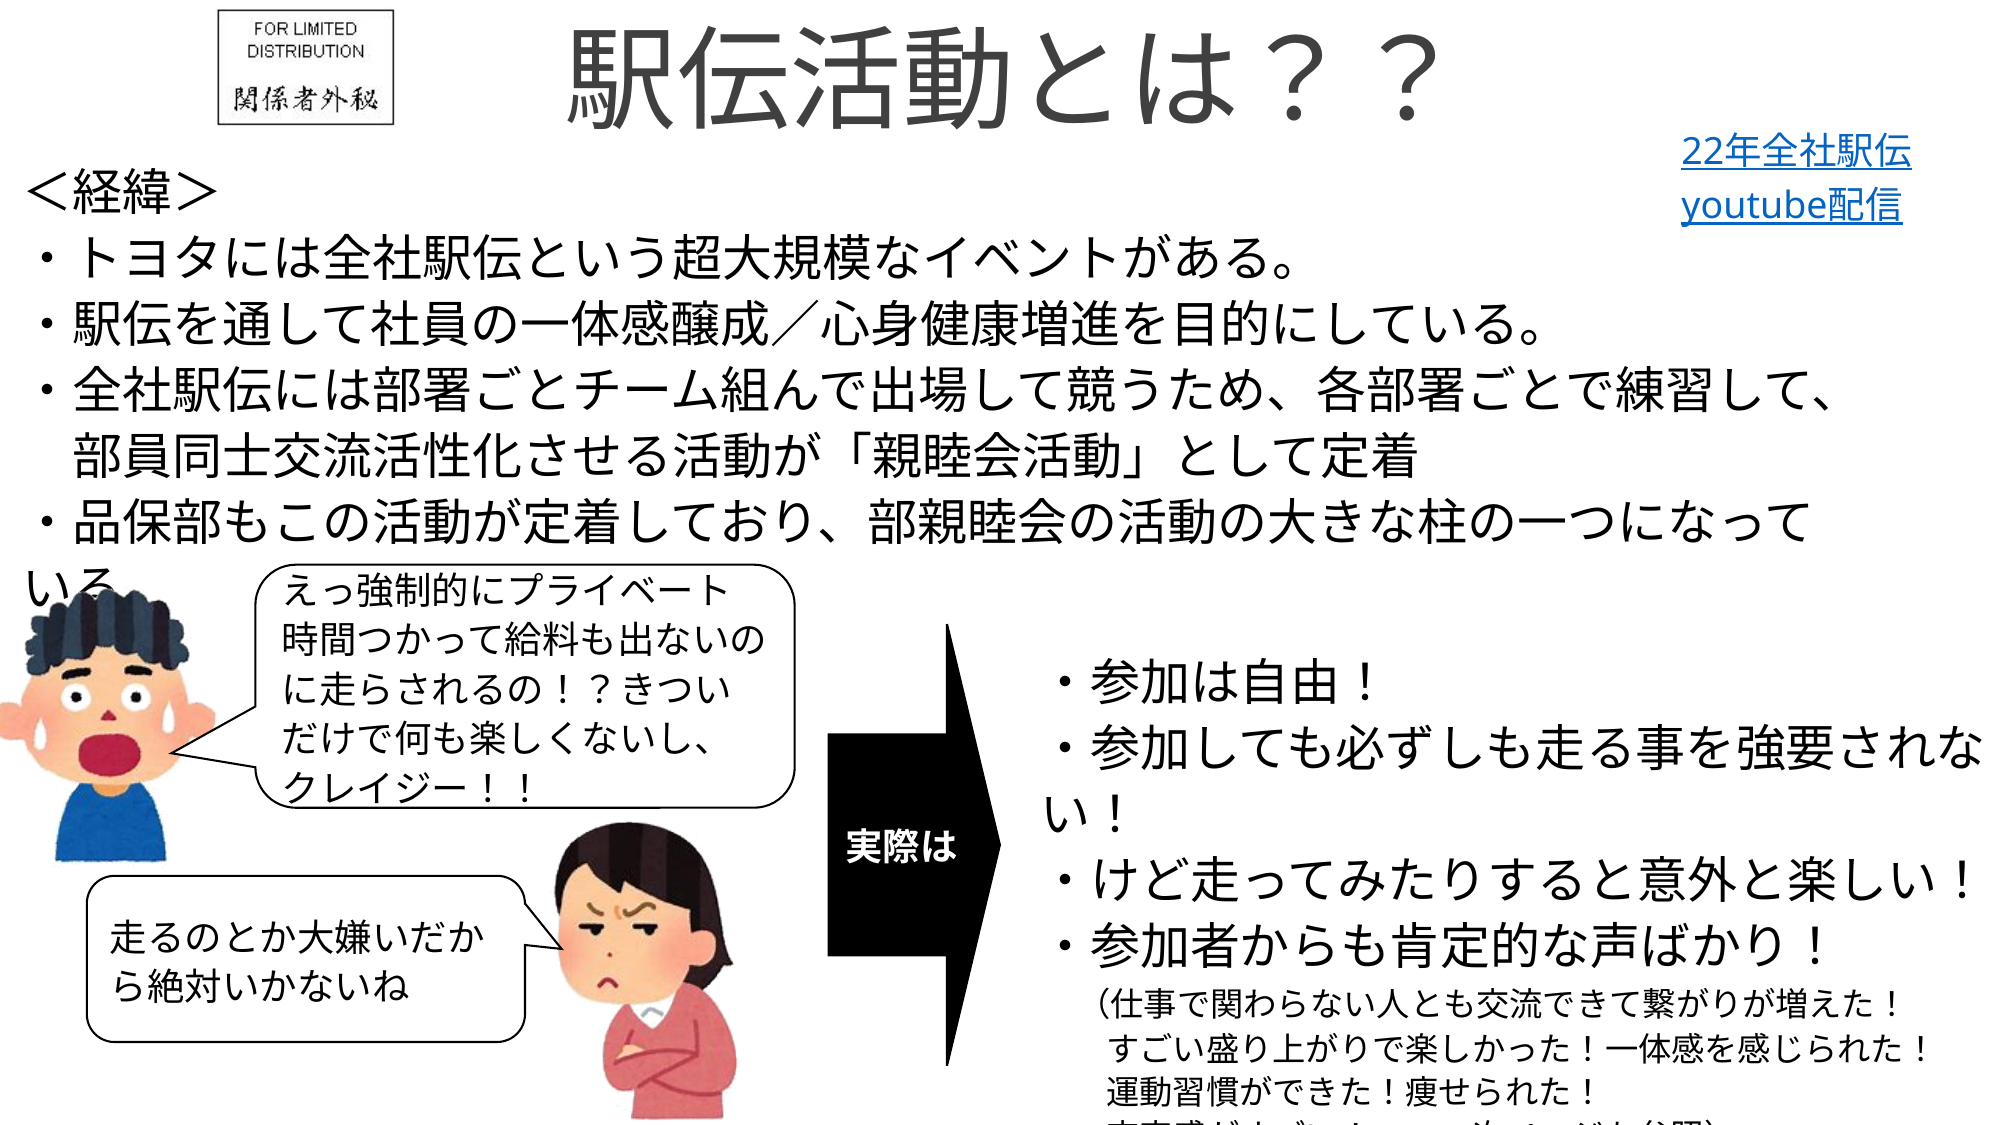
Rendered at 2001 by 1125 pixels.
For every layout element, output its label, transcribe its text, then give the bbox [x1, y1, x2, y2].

text_box 実際は [827, 623, 1001, 1067]
text_box ＜経緯＞ ・トヨタには全社駅伝という超大規模なイベントがある。 ・駅伝を通して社員の一体感醸成／心身健康増進を目的にしている。 ・全社駅伝には部署ごとチーム組んで出場して競うため、各部署ごとで練習して、 部員同士交流活性化させる活動が「親睦会活動」として定着 ・品保部もこの活動が定着しており、部親睦会の活動の大きな柱の一つになっている。 [7, 146, 1858, 625]
text_box 駅伝活動とは？？ [0, 0, 2000, 120]
text_box 22年全社駅伝youtube配信 [1666, 119, 1978, 243]
text_box 走るのとか大嫌いだから絶対いかないね [85, 874, 535, 1044]
picture [215, 7, 397, 128]
text_box ・参加は自由！ ・参加しても必ずしも走る事を強要されない！ ・けど走ってみたりすると意外と楽しい！ ・参加者からも肯定的な声ばかり！ （仕事で関わらない人とも交流できて繋がりが増えた！ すごい盛り上がりで楽しかった！一体感を感じられた！ 運動習慣ができた！痩せられた！ 充実感がすごい！・・・次ページも参照） [1025, 637, 2000, 1115]
picture [535, 807, 768, 1125]
picture [0, 575, 237, 868]
text_box えっ強制的にプライベート時間つかって給料も出ないのに走らされるの！？きついだけで何も楽しくないし、クレイジー！！ [237, 563, 796, 809]
